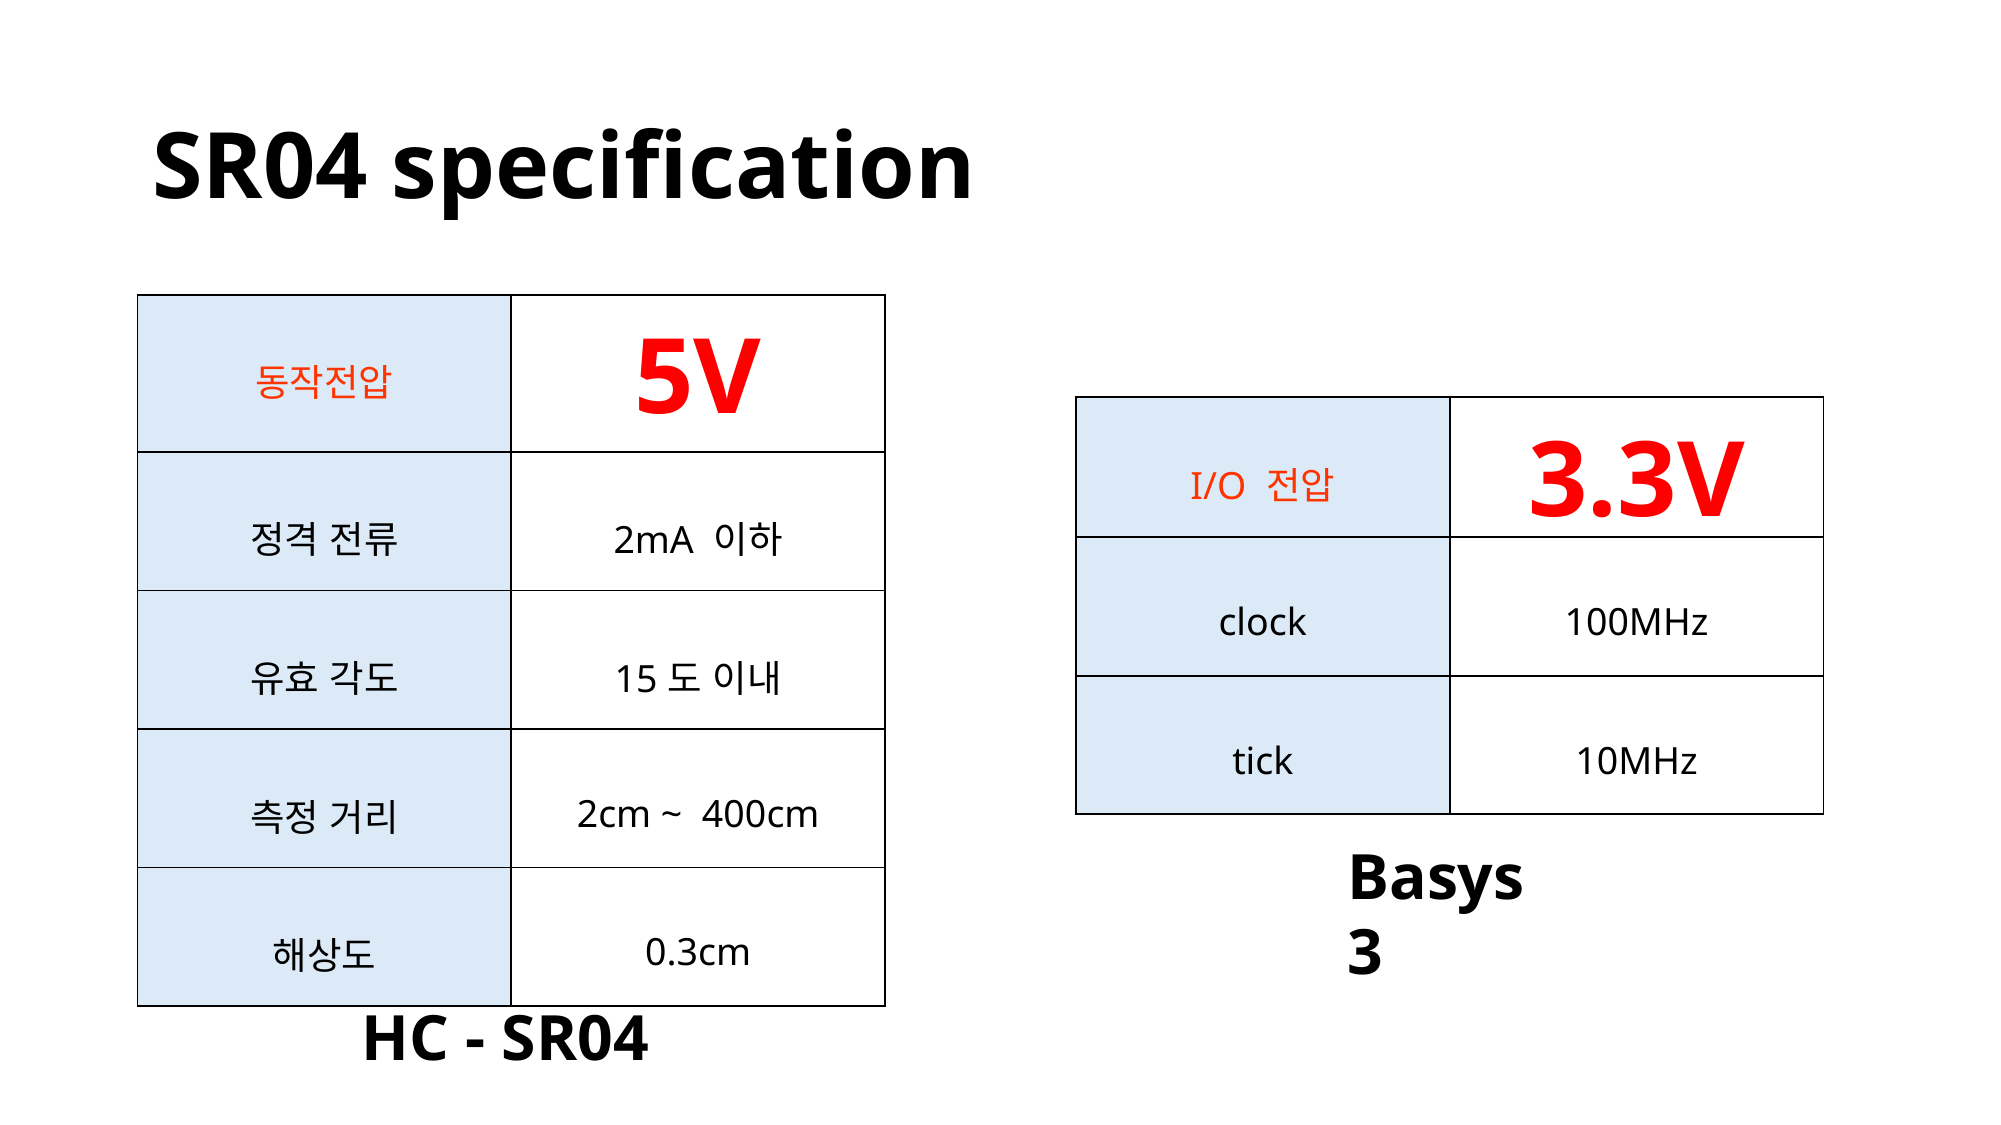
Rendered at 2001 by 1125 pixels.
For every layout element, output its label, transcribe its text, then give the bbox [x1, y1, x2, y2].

text_box Basys3 [1332, 829, 1571, 995]
table_cell clock [1077, 538, 1449, 675]
table_cell 0.3cm [512, 868, 884, 1005]
table_header 5V [512, 296, 884, 451]
table_header 동작전압 [138, 296, 510, 451]
table_cell 15도 이내 [512, 591, 884, 728]
text_box HC - SR04 [346, 991, 712, 1081]
table_cell 10MHz [1451, 677, 1823, 813]
table_cell 2mA 이하 [512, 453, 884, 590]
table_cell 2cm ~ 400cm [512, 730, 884, 867]
table_cell 정격 전류 [138, 453, 510, 590]
table_header 3.3V [1451, 398, 1823, 536]
table_cell tick [1077, 677, 1449, 813]
table_header I/O 전압 [1077, 398, 1449, 536]
table_cell 유효 각도 [138, 591, 510, 728]
table_cell 측정 거리 [138, 730, 510, 867]
table_cell 100MHz [1451, 538, 1823, 675]
table_cell 해상도 [138, 868, 510, 1005]
title SR04 specification [137, 59, 1863, 278]
